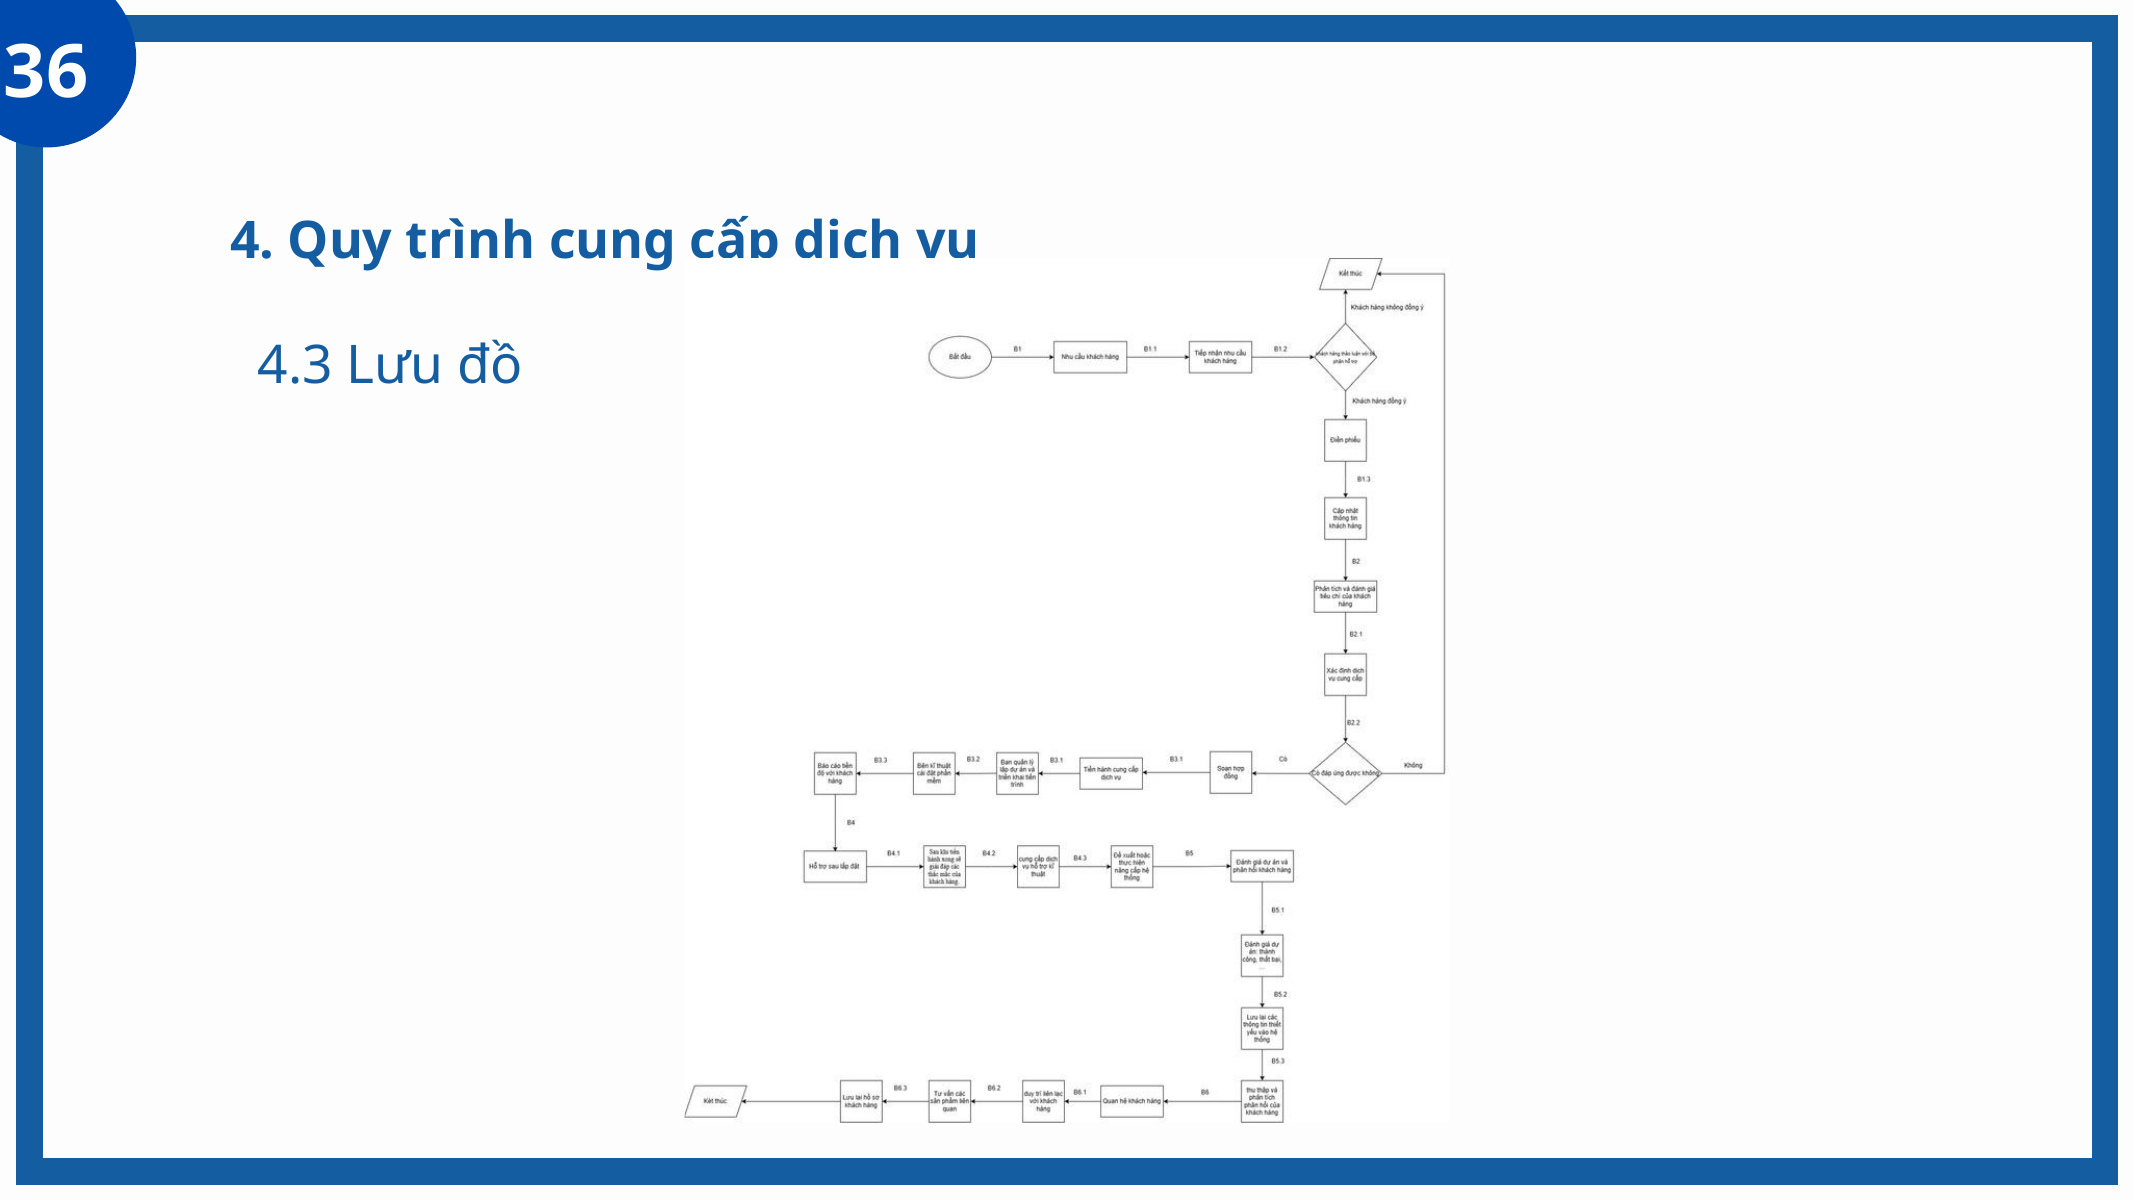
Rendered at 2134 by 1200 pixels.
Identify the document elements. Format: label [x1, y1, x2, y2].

text_box [0, 0, 137, 148]
text_box [29, 16, 2106, 1172]
